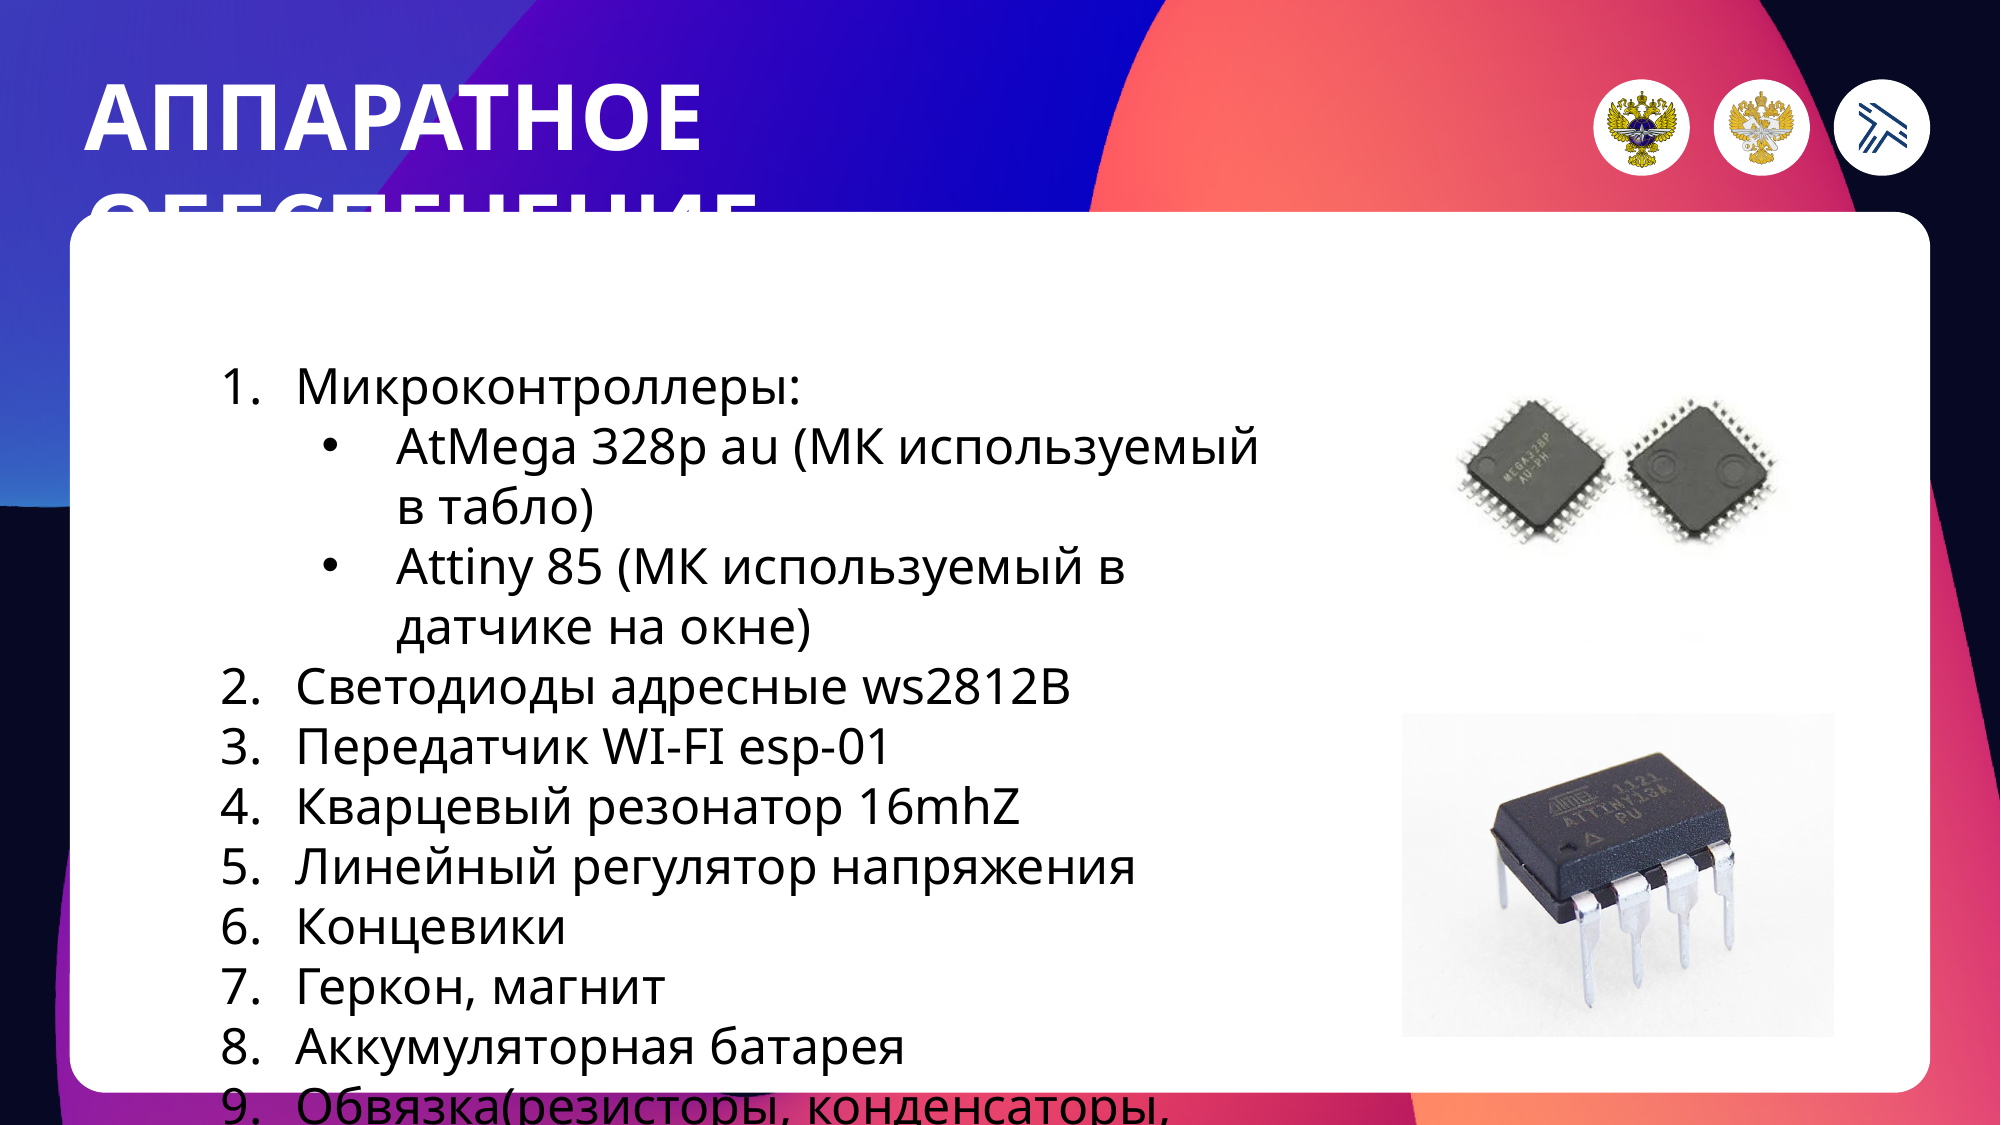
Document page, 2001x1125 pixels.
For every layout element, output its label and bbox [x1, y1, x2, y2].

picture [0, 0, 2000, 1125]
text_box [1592, 78, 1931, 177]
